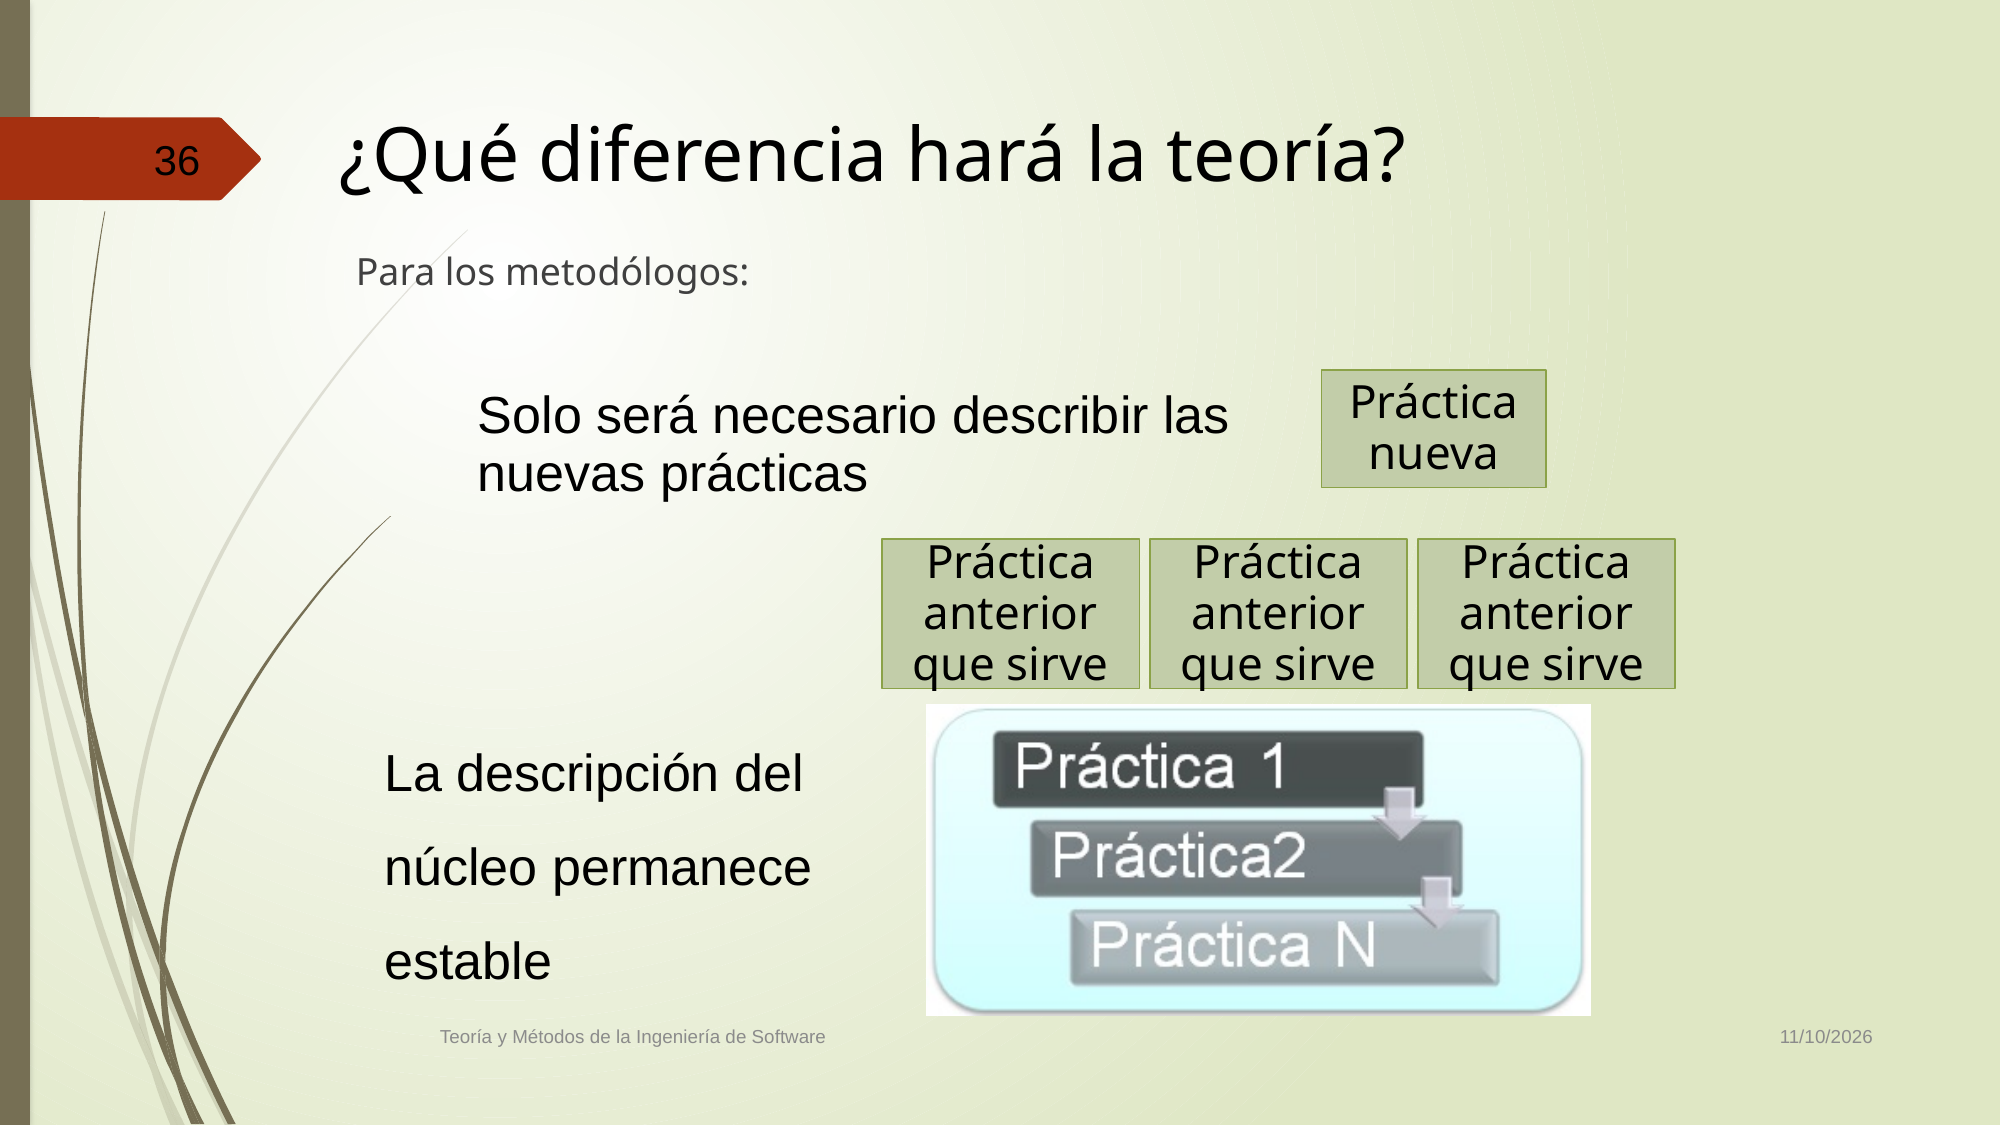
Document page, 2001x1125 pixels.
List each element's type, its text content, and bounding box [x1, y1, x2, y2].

picture [926, 703, 1591, 1016]
text_box Práctica anterior que sirve [881, 538, 1140, 689]
title ¿Qué diferencia hará la teoría? [324, 100, 1675, 240]
text_box Práctica nueva [1321, 369, 1547, 488]
footer Teoría y Métodos de la Ingeniería de Software [424, 1006, 1675, 1067]
text_box Práctica anterior que sirve [1149, 538, 1408, 689]
text_box Práctica anterior que sirve [1417, 538, 1676, 689]
text_box La descripción del núcleo permanece estable [370, 701, 843, 997]
list Para los metodólogos: [324, 240, 1675, 352]
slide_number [1699, 1005, 1888, 1067]
text_box Solo será necesario describir las nuevas prácticas [464, 380, 1290, 511]
slide_number 36 [87, 129, 216, 190]
